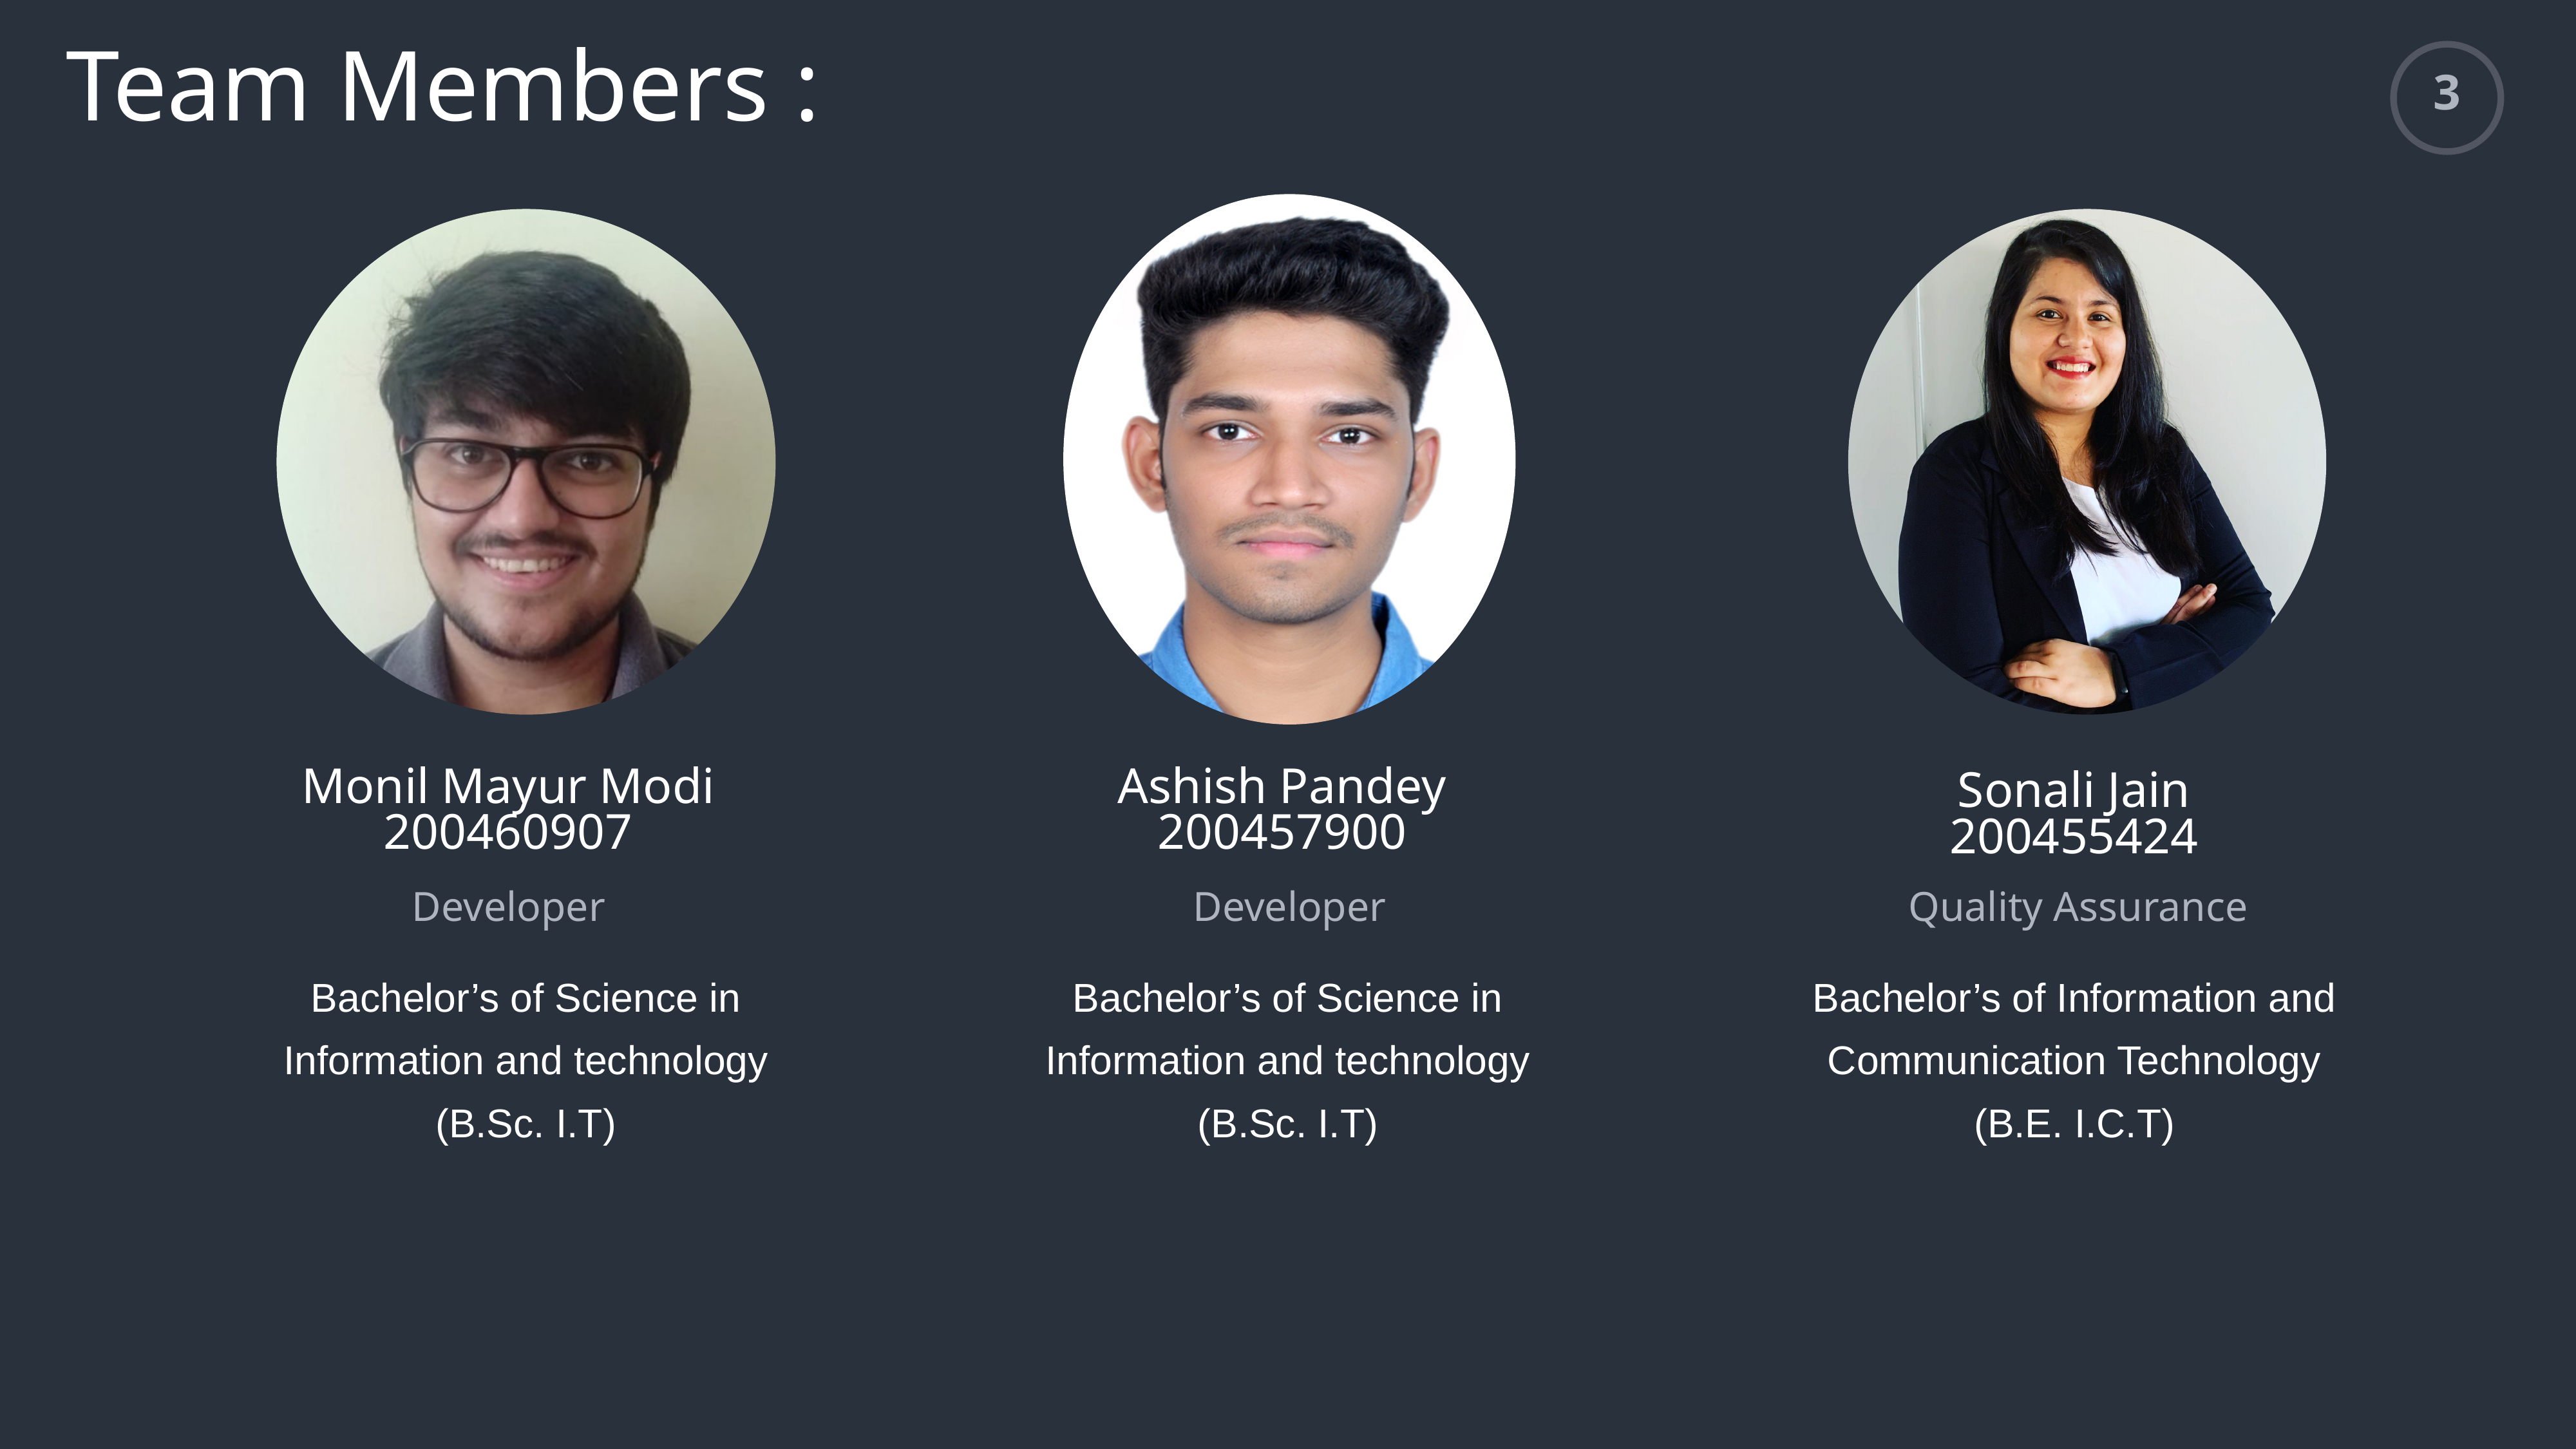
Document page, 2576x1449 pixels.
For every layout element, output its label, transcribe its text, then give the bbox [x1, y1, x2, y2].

text_box [1063, 194, 1516, 724]
text_box Sonali Jain 200455424 [1949, 770, 2199, 863]
text_box Developer [1193, 880, 1387, 930]
text_box Developer [412, 880, 606, 930]
slide_number 3 [2414, 60, 2481, 129]
text_box Monil Mayur Modi 200460907 [301, 766, 715, 859]
text_box [1848, 209, 2327, 715]
text_box Bachelor’s of Science in Information and technology (B.Sc. I.T) [223, 957, 829, 1206]
text_box Bachelor’s of Science in Information and technology (B.Sc. I.T) [985, 957, 1591, 1206]
text_box Quality Assurance [1908, 880, 2249, 929]
text_box Ashish Pandey 200457900 [1096, 766, 1468, 859]
text_box [276, 209, 776, 715]
text_box Bachelor’s of Information and Communication Technology (B.E. I.C.T) [1785, 957, 2365, 1219]
text_box Team Members : [66, 46, 1459, 140]
